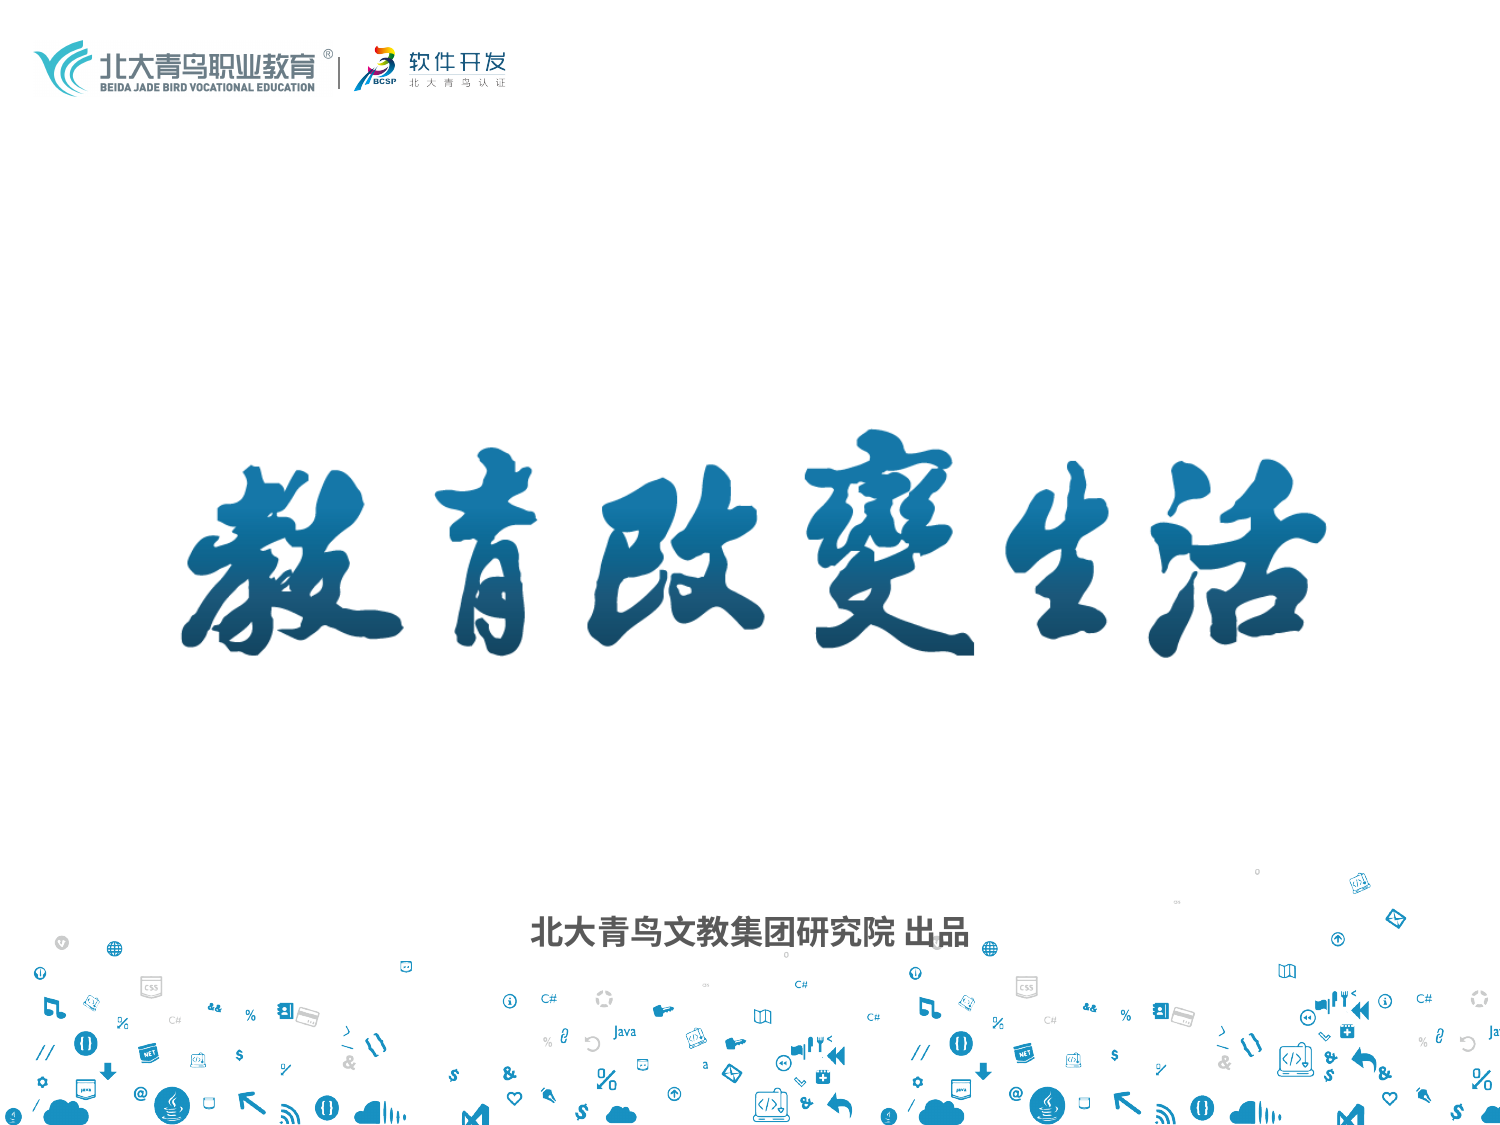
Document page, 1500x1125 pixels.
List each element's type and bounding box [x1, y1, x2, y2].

picture [345, 21, 513, 113]
picture [33, 40, 333, 97]
picture [156, 425, 1336, 677]
picture [0, 843, 1500, 1125]
